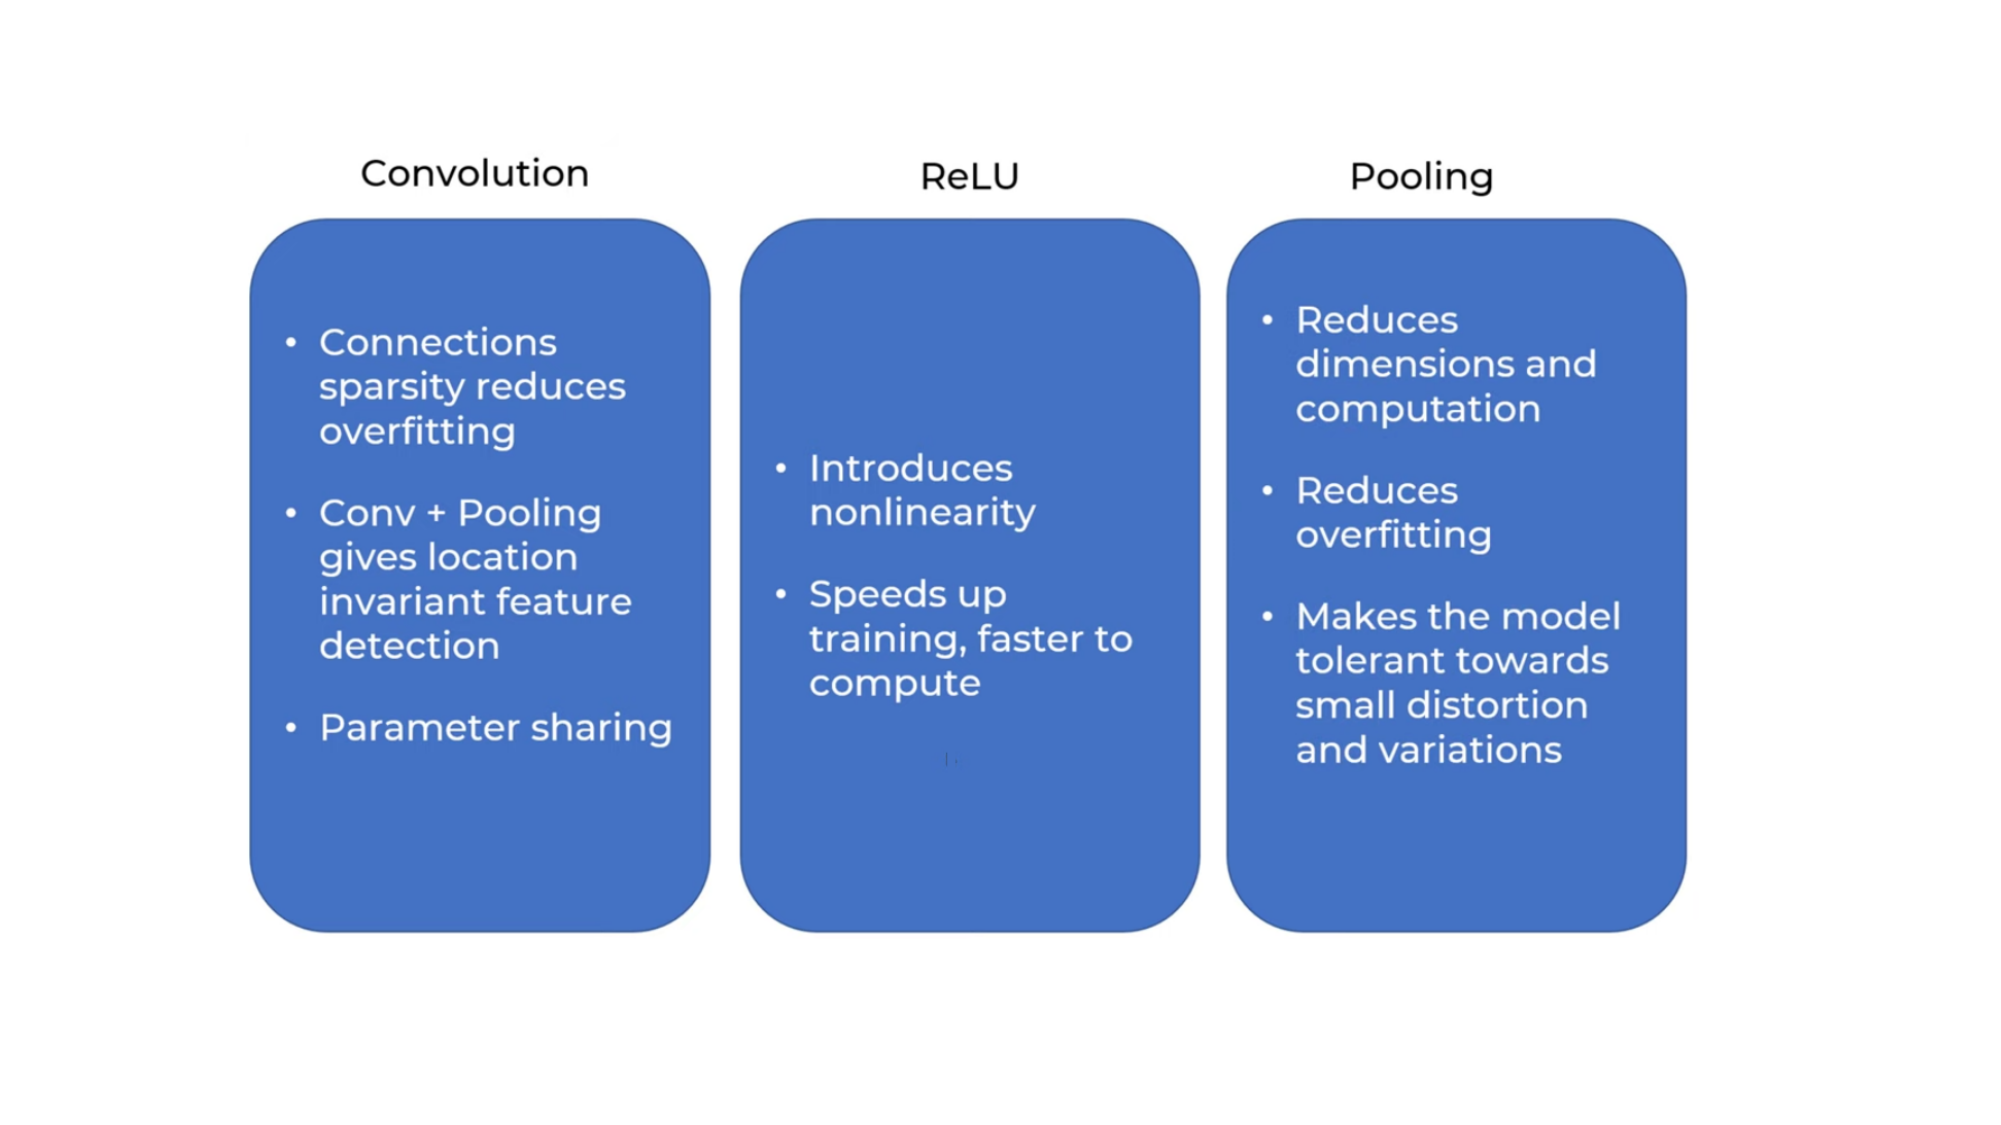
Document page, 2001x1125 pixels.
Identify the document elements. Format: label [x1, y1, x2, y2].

picture [245, 131, 1700, 939]
